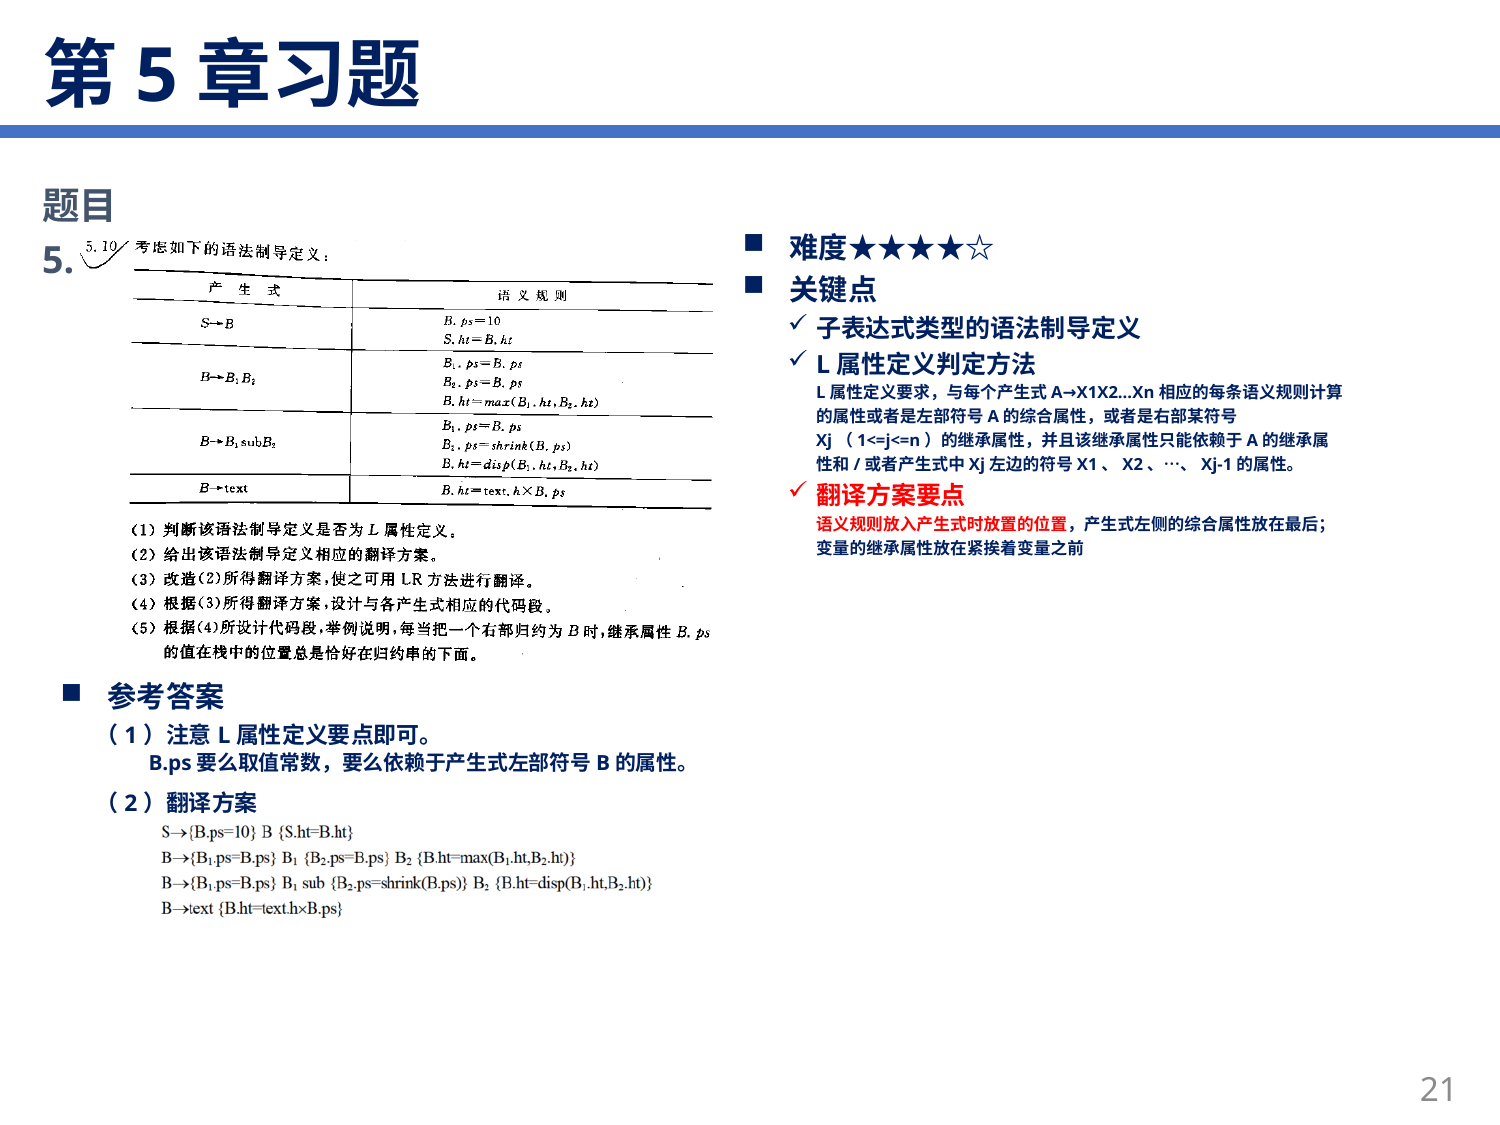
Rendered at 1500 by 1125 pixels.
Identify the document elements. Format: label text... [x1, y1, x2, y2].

text_box 难度★★★★☆ 关键点 子表达式类型的语法制导定义 L属性定义判定方法 L属性定义要求，与每个产生式A→X1X2…Xn相应的每条语义规则计算的属性或者是左部符号A的综合属性，或者是右部某符号Xj（1<=j<=n）的继承属性，并且该继承属性只能依赖于A的继承属性和/或者产生式中Xj左边的符号X1、X2、…、Xj-1的属性。 翻译方案要点 语义规则放入产生式时放置的位置，产生式左侧的综合属性放在最后；变量的继承属性放在紧挨着变量之前 [728, 215, 1359, 709]
picture [140, 818, 659, 924]
text_box （2）翻译方案 [81, 780, 704, 849]
text_box （1）注意L属性定义要点即可。 B.ps要么取值常数，要么依赖于产生式左部符号B的属性。 [81, 712, 704, 780]
text_box 题目5.1、5.4、5.5（1）、5.8、5.10 [27, 166, 729, 289]
text_box 参考答案 [45, 664, 677, 722]
slide_number 21 [1392, 1065, 1473, 1118]
picture [74, 241, 722, 663]
title 第5章习题 [27, 23, 1471, 132]
